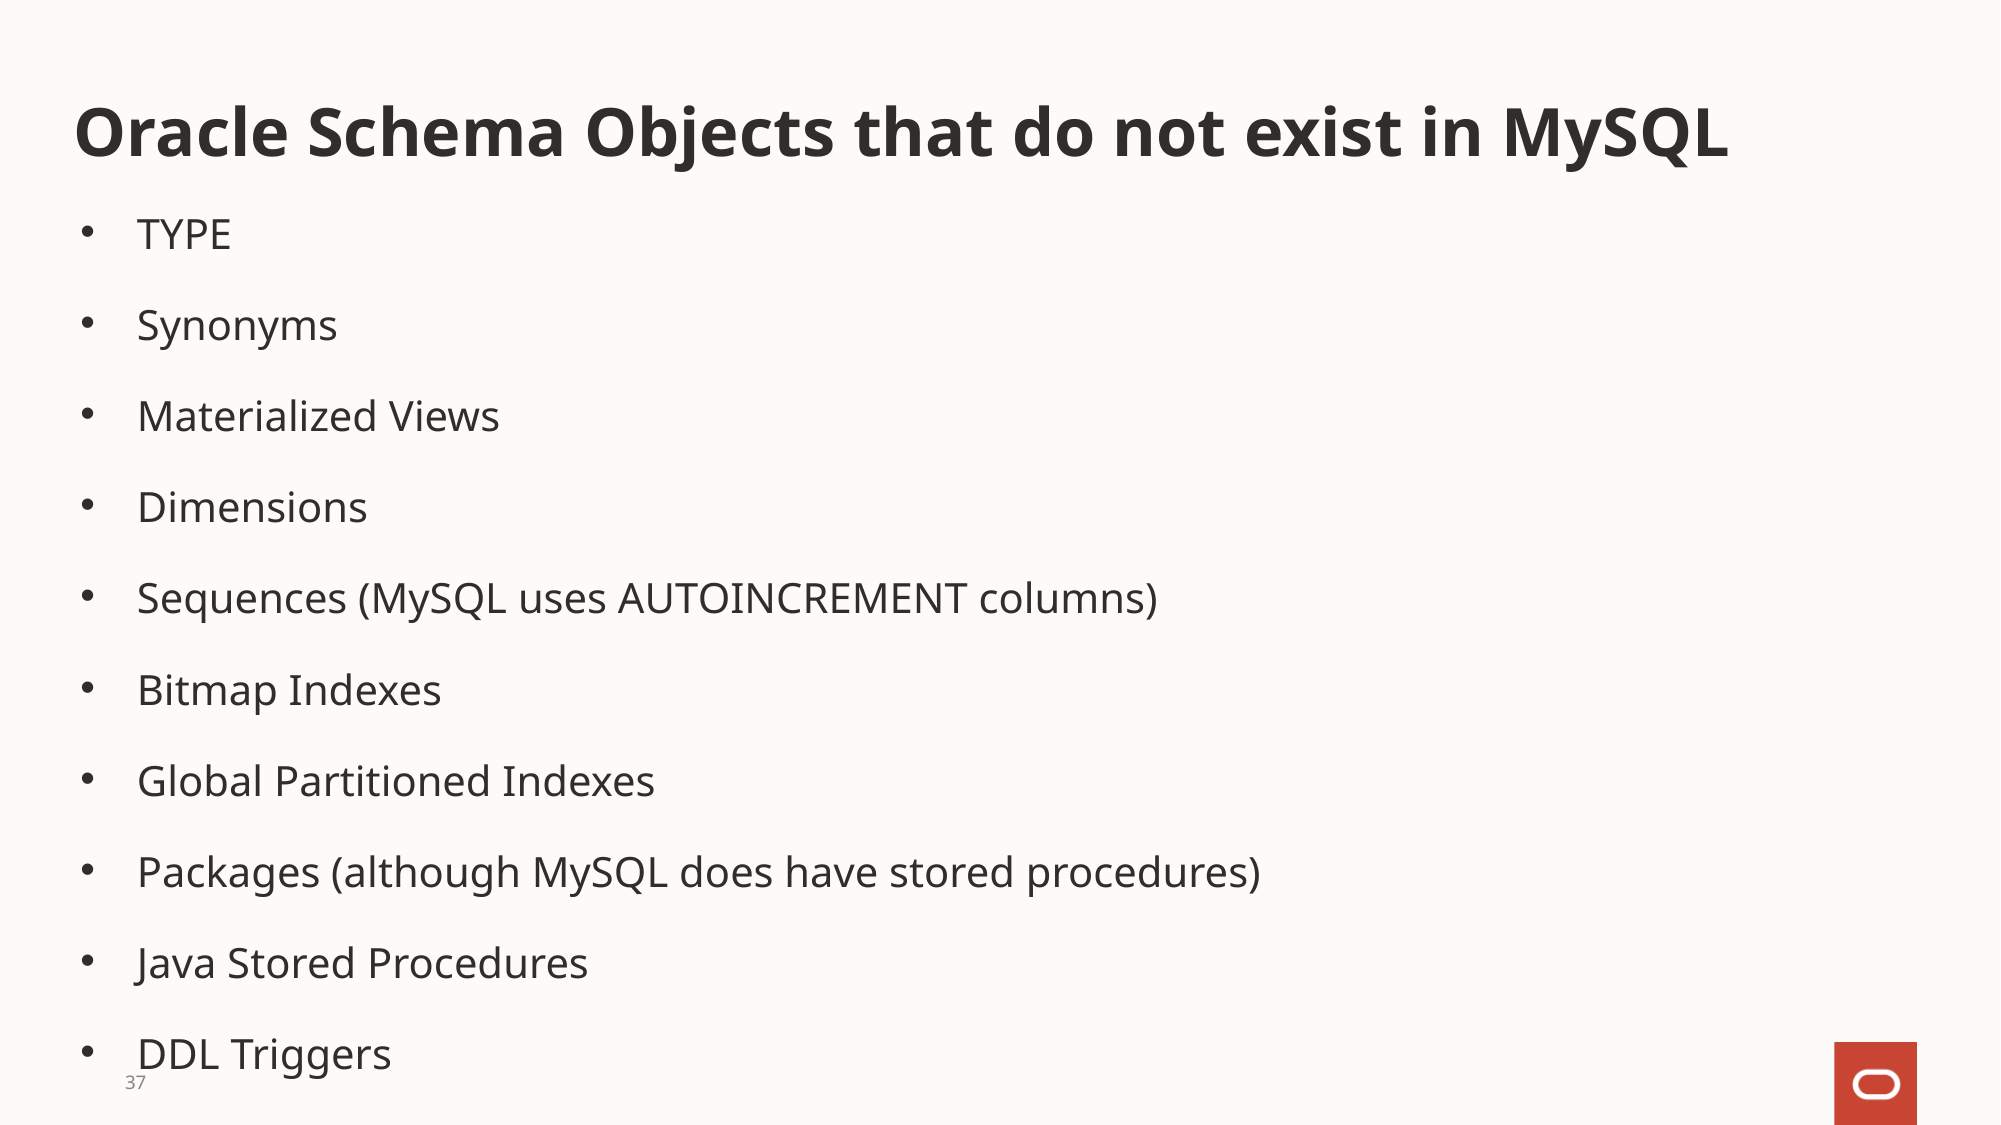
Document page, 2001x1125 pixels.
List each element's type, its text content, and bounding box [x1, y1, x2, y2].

title Oracle Schema Objects that do not exist in MySQL [73, 36, 1913, 172]
slide_number 37 [125, 1053, 185, 1114]
list TYPE Synonyms Materialized Views Dimensions Sequences (MySQL uses AUTOINCREMENT columns) Bitmap Indexes Global Partitioned Indexes Packages (although MySQL does have stored procedures) Java Stored Procedures DDL Triggers [80, 223, 1907, 949]
